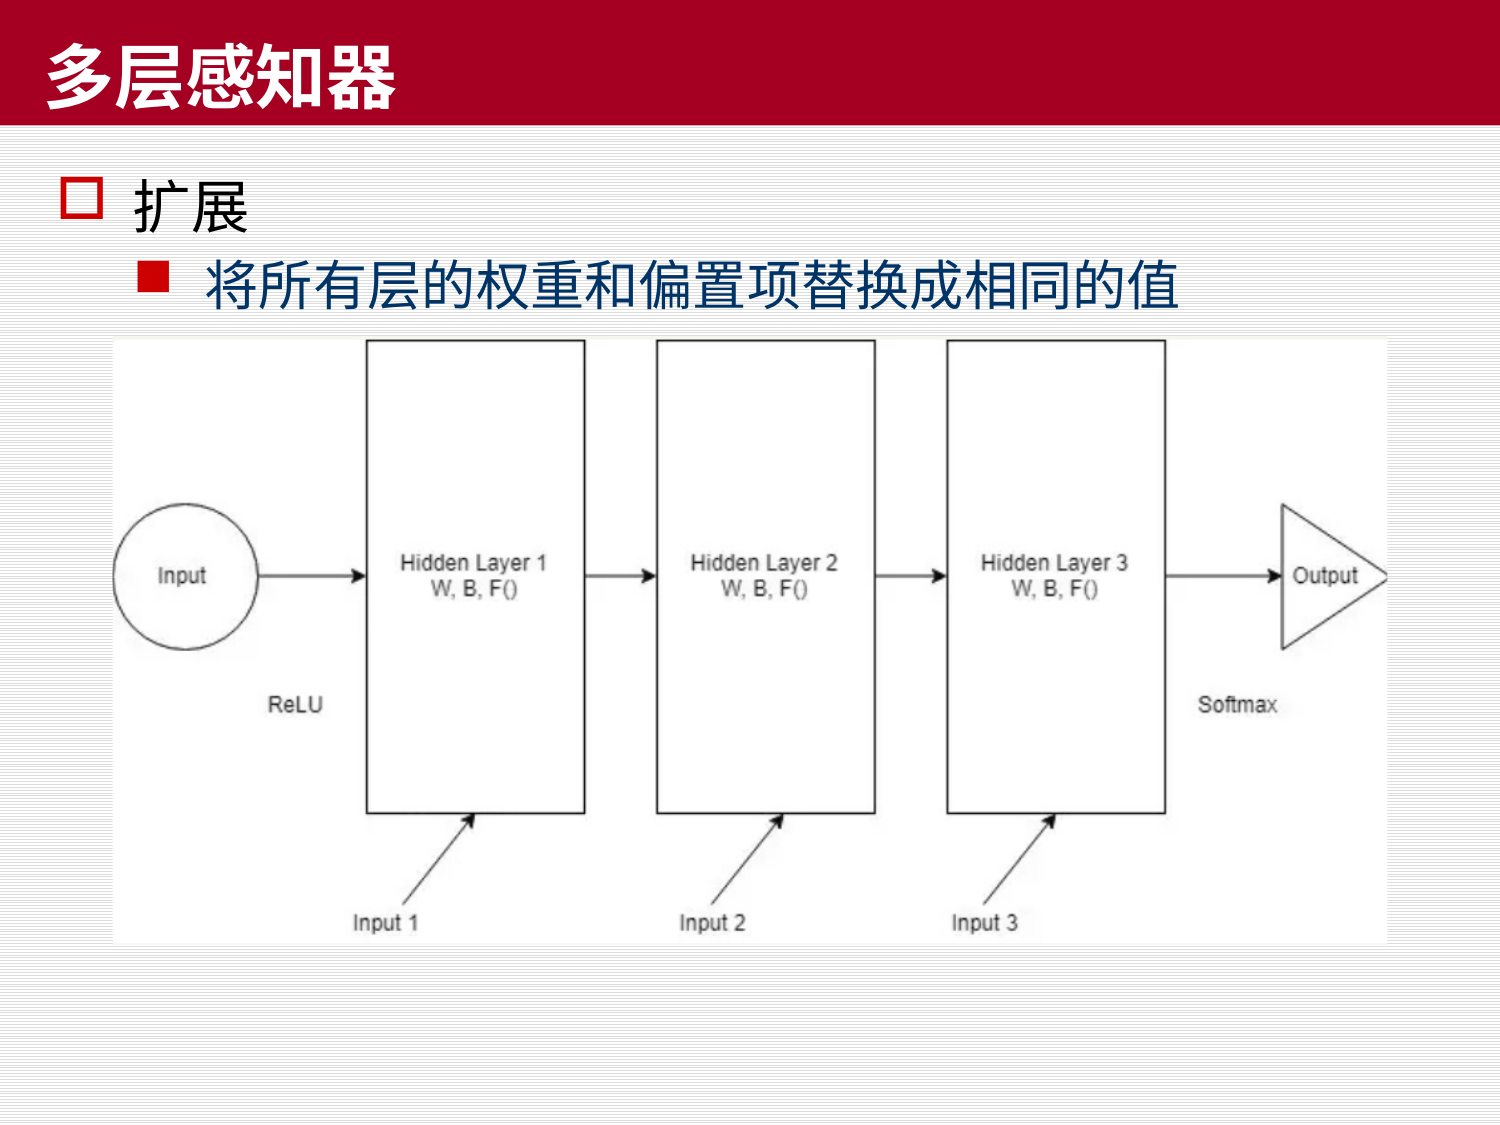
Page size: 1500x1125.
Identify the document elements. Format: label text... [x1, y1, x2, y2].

list 扩展 将所有层的权重和偏置项替换成相同的值 [40, 148, 1460, 1036]
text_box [112, 336, 1388, 945]
title 多层感知器 [0, 0, 1500, 126]
